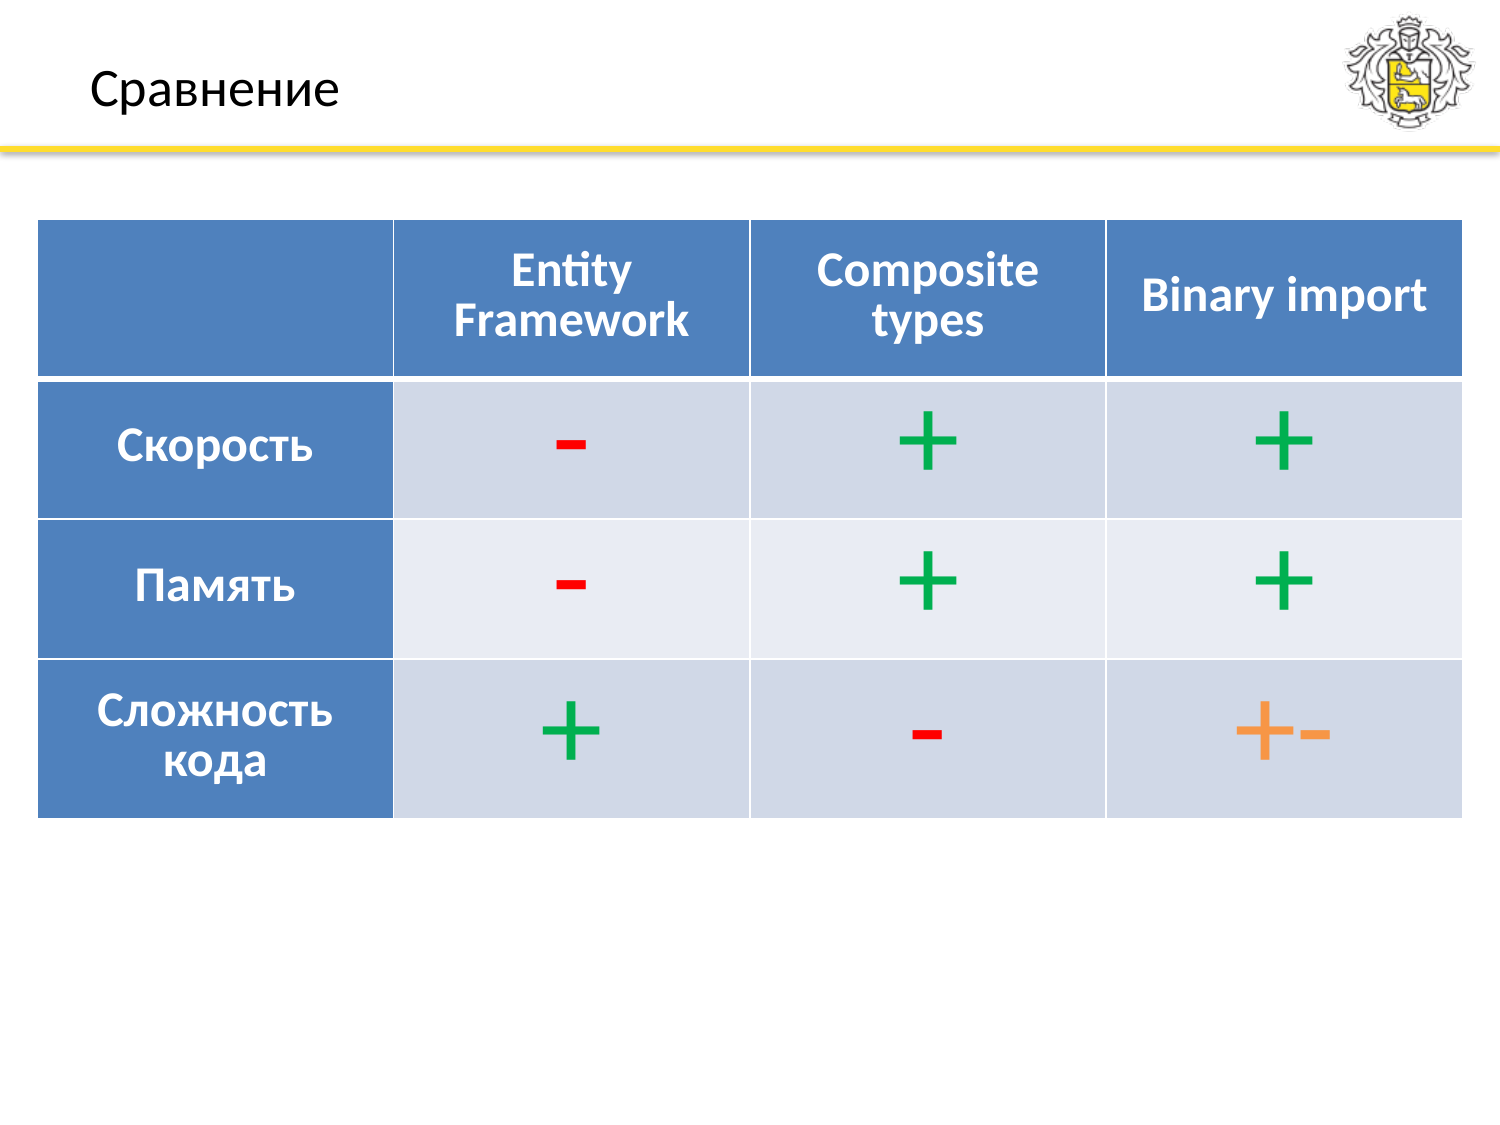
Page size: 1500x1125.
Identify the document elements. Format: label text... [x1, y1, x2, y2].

table_cell + [394, 660, 749, 818]
table_cell - [394, 520, 749, 658]
table_cell Сложность кода [38, 660, 393, 818]
table_cell Память [38, 520, 393, 658]
table_cell Скорость [38, 382, 393, 518]
table_cell + [1107, 382, 1462, 518]
table_cell - [394, 382, 749, 518]
table_cell +- [1107, 660, 1462, 818]
table_header [38, 220, 393, 376]
table_header Composite types [751, 220, 1105, 376]
table_cell - [751, 660, 1105, 818]
table_cell + [751, 382, 1105, 518]
table_header Entity Framework [394, 220, 749, 376]
table_cell + [1107, 520, 1462, 658]
table_header Binary import [1107, 220, 1462, 376]
title Сравнение [75, 50, 1425, 119]
table_cell + [751, 520, 1105, 658]
